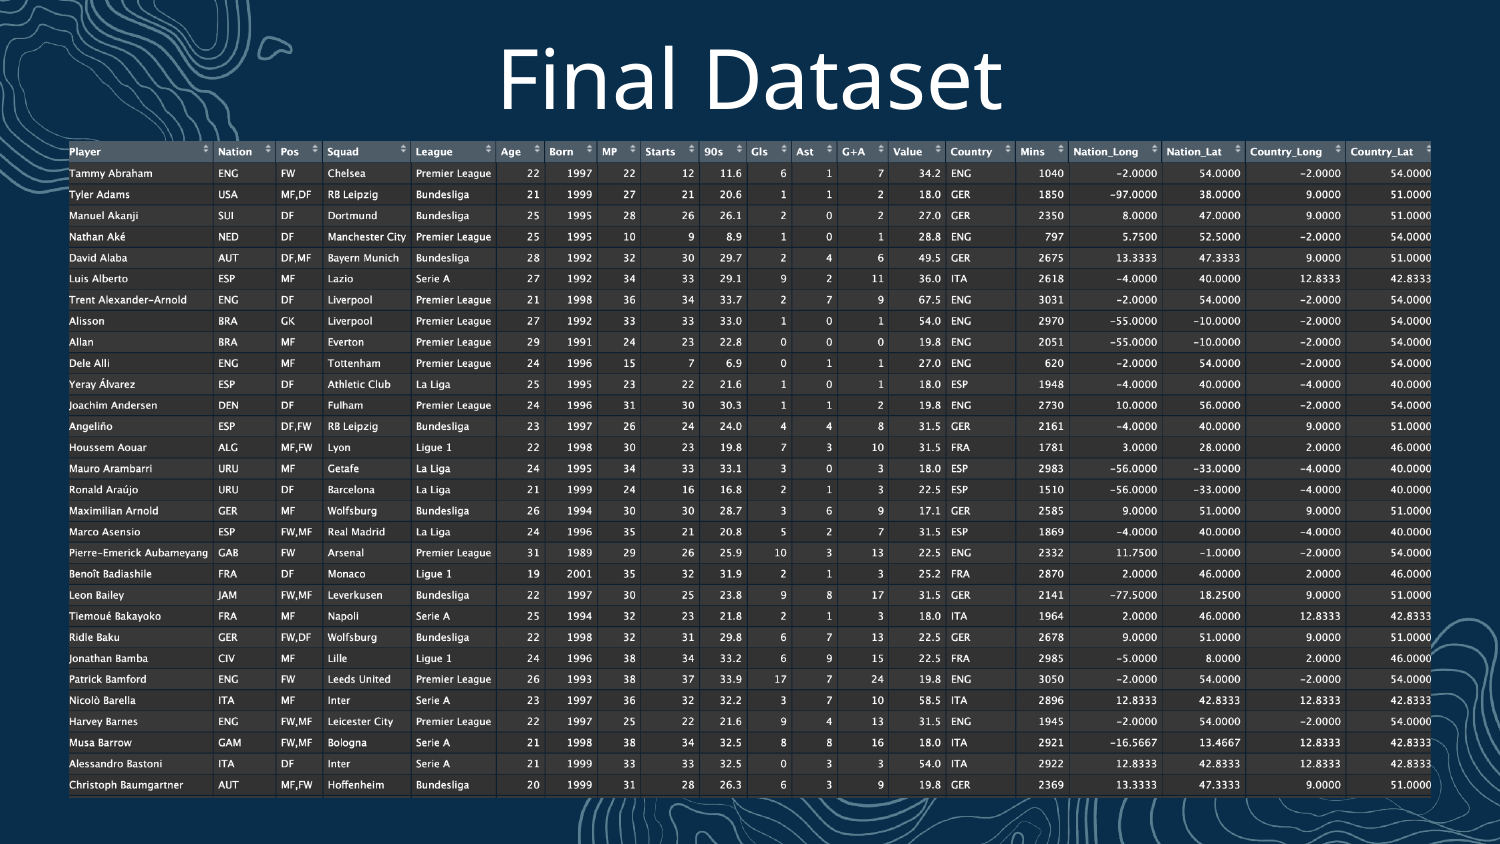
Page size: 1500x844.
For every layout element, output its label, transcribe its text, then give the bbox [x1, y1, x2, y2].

picture [0, 0, 1500, 844]
title Final Dataset [453, 43, 1047, 139]
